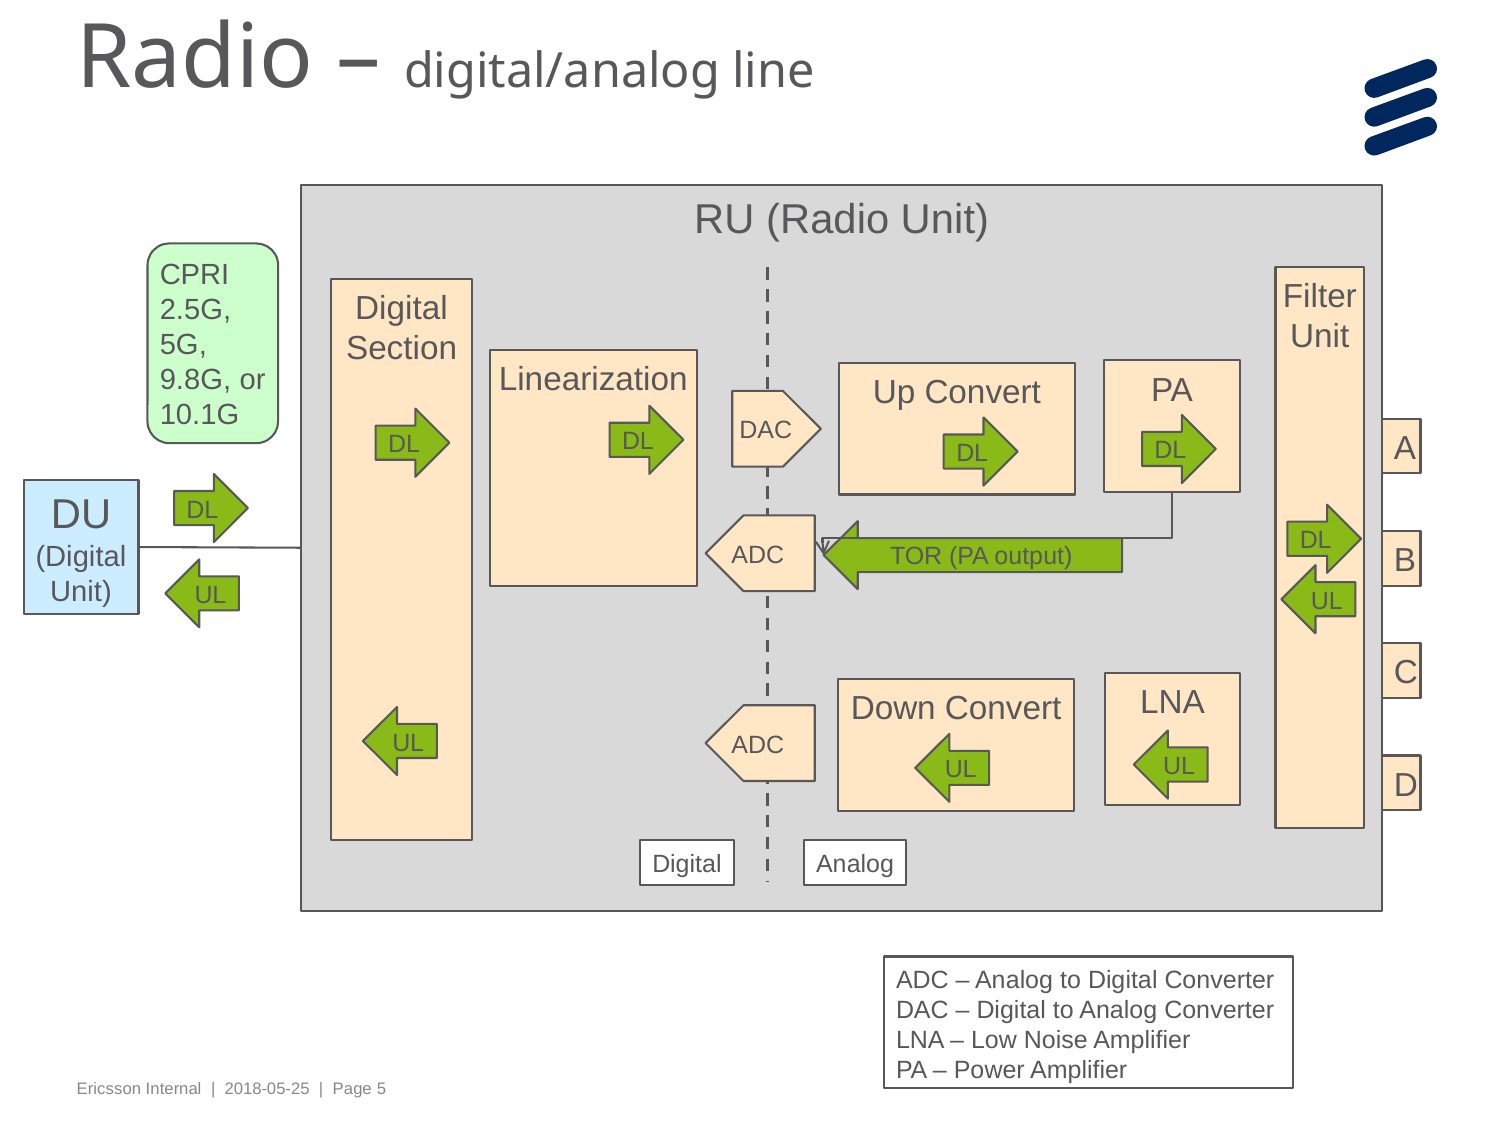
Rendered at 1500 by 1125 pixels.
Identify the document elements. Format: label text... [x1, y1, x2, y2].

text_box Analog [804, 840, 906, 885]
text_box ADC [773, 705, 815, 782]
text_box Down Convert [838, 678, 1074, 811]
text_box CPRI 2.5G, 5G, 9.8G, or 10.1G [147, 243, 279, 444]
text_box DAC [732, 390, 763, 467]
text_box LNA [1104, 673, 1241, 805]
text_box Digital Section [330, 278, 473, 841]
text_box Up Convert [839, 363, 1075, 495]
text_box DL [1287, 504, 1362, 573]
text_box UL [362, 707, 437, 775]
text_box Filter Unit [1275, 267, 1365, 829]
text_box DL [609, 405, 684, 474]
text_box B [1382, 531, 1421, 586]
text_box D [1382, 755, 1421, 811]
title Radio – digital/analog line [64, 22, 1349, 104]
text_box UL [165, 559, 239, 628]
text_box UL [915, 733, 990, 802]
text_box UL [1281, 565, 1356, 634]
text_box PA [1104, 360, 1240, 492]
text_box RU (Radio Unit) [301, 184, 1383, 911]
text_box DL [375, 408, 450, 477]
text_box ADC – Analog to Digital Converter DAC – Digital to Analog Converter LNA – Low Noise Amplifier PA – Power Amplifier [884, 956, 1294, 1088]
text_box ADC [705, 515, 763, 592]
text_box DAC [773, 390, 821, 467]
text_box UL [1133, 730, 1208, 799]
text_box ADC [705, 705, 763, 782]
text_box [1115, 498, 1179, 549]
text_box TOR (PA output) [824, 539, 1123, 590]
text_box DL [943, 417, 1018, 486]
text_box Digital [640, 840, 734, 885]
text_box A [1382, 418, 1421, 474]
text_box DL [1142, 414, 1216, 484]
text_box Linearization [490, 349, 697, 587]
text_box DL [174, 473, 248, 543]
text_box DU (Digital Unit) [23, 479, 139, 615]
text_box C [1382, 643, 1421, 698]
text_box ADC [773, 515, 815, 592]
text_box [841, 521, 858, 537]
